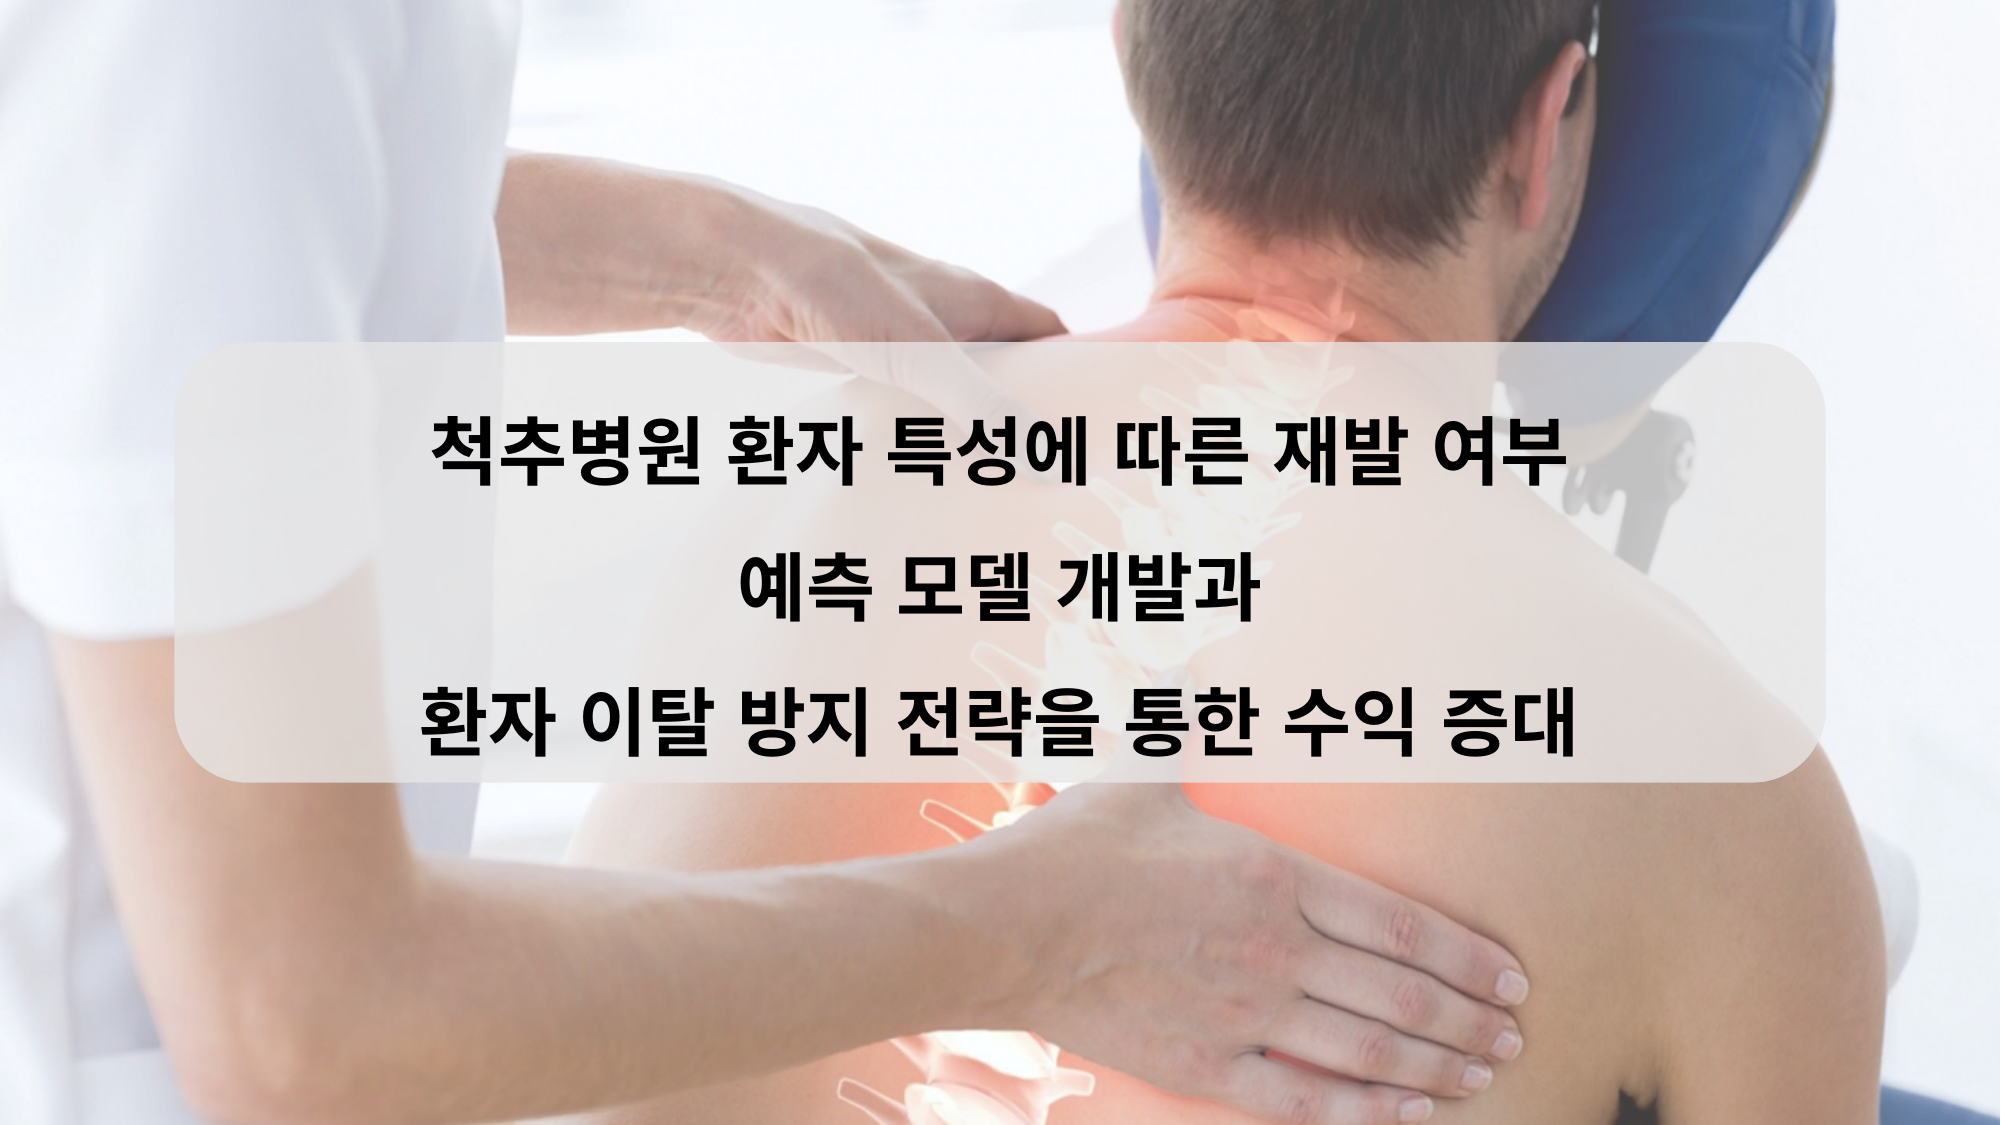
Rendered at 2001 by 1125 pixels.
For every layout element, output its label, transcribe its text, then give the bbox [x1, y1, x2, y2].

text_box [0, 0, 2000, 1125]
text_box 척추병원 환자 특성에 따른 재발 여부 예측 모델 개발과 환자 이탈 방지 전략을 통한 수익 증대 [173, 341, 1827, 784]
